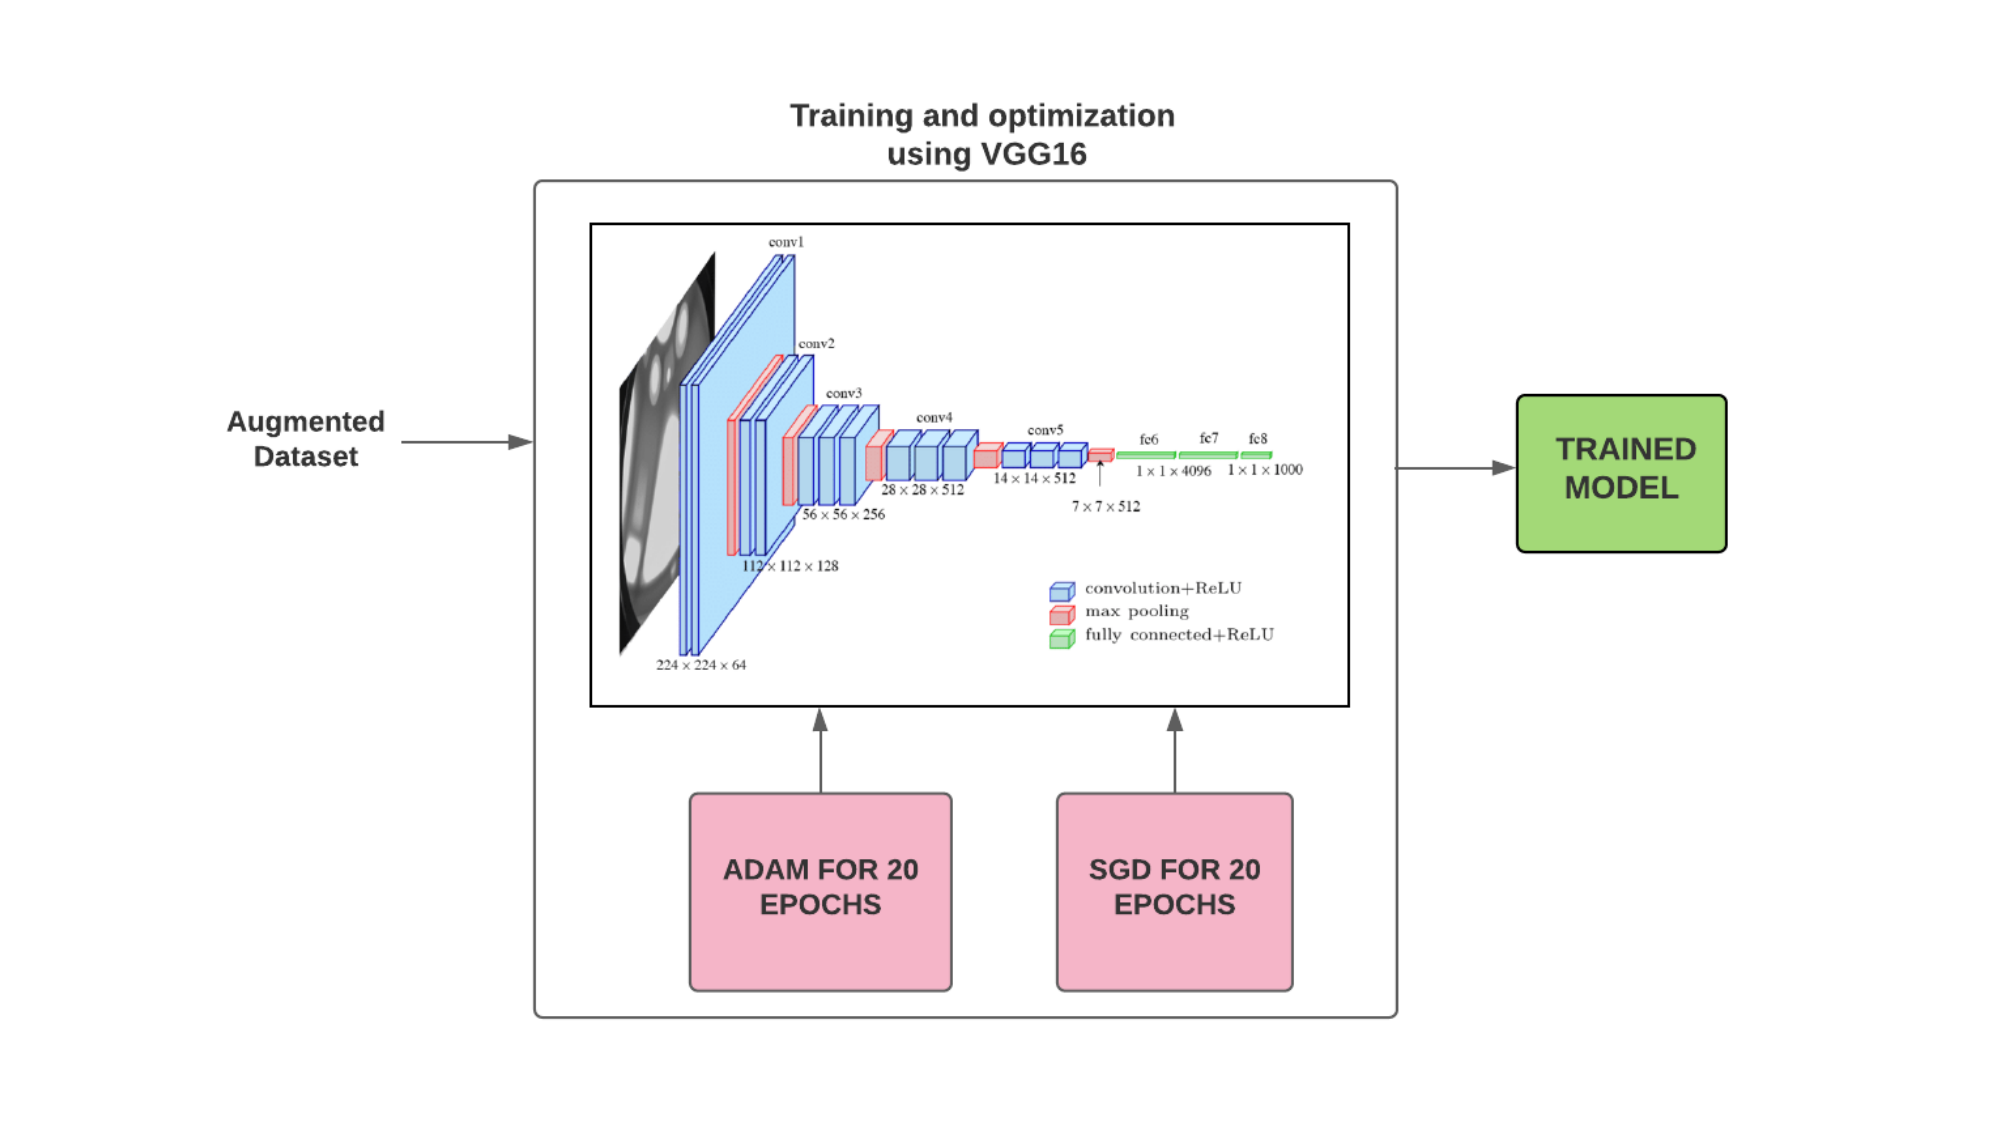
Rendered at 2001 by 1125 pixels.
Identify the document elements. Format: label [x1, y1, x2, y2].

picture [148, 24, 1852, 1101]
